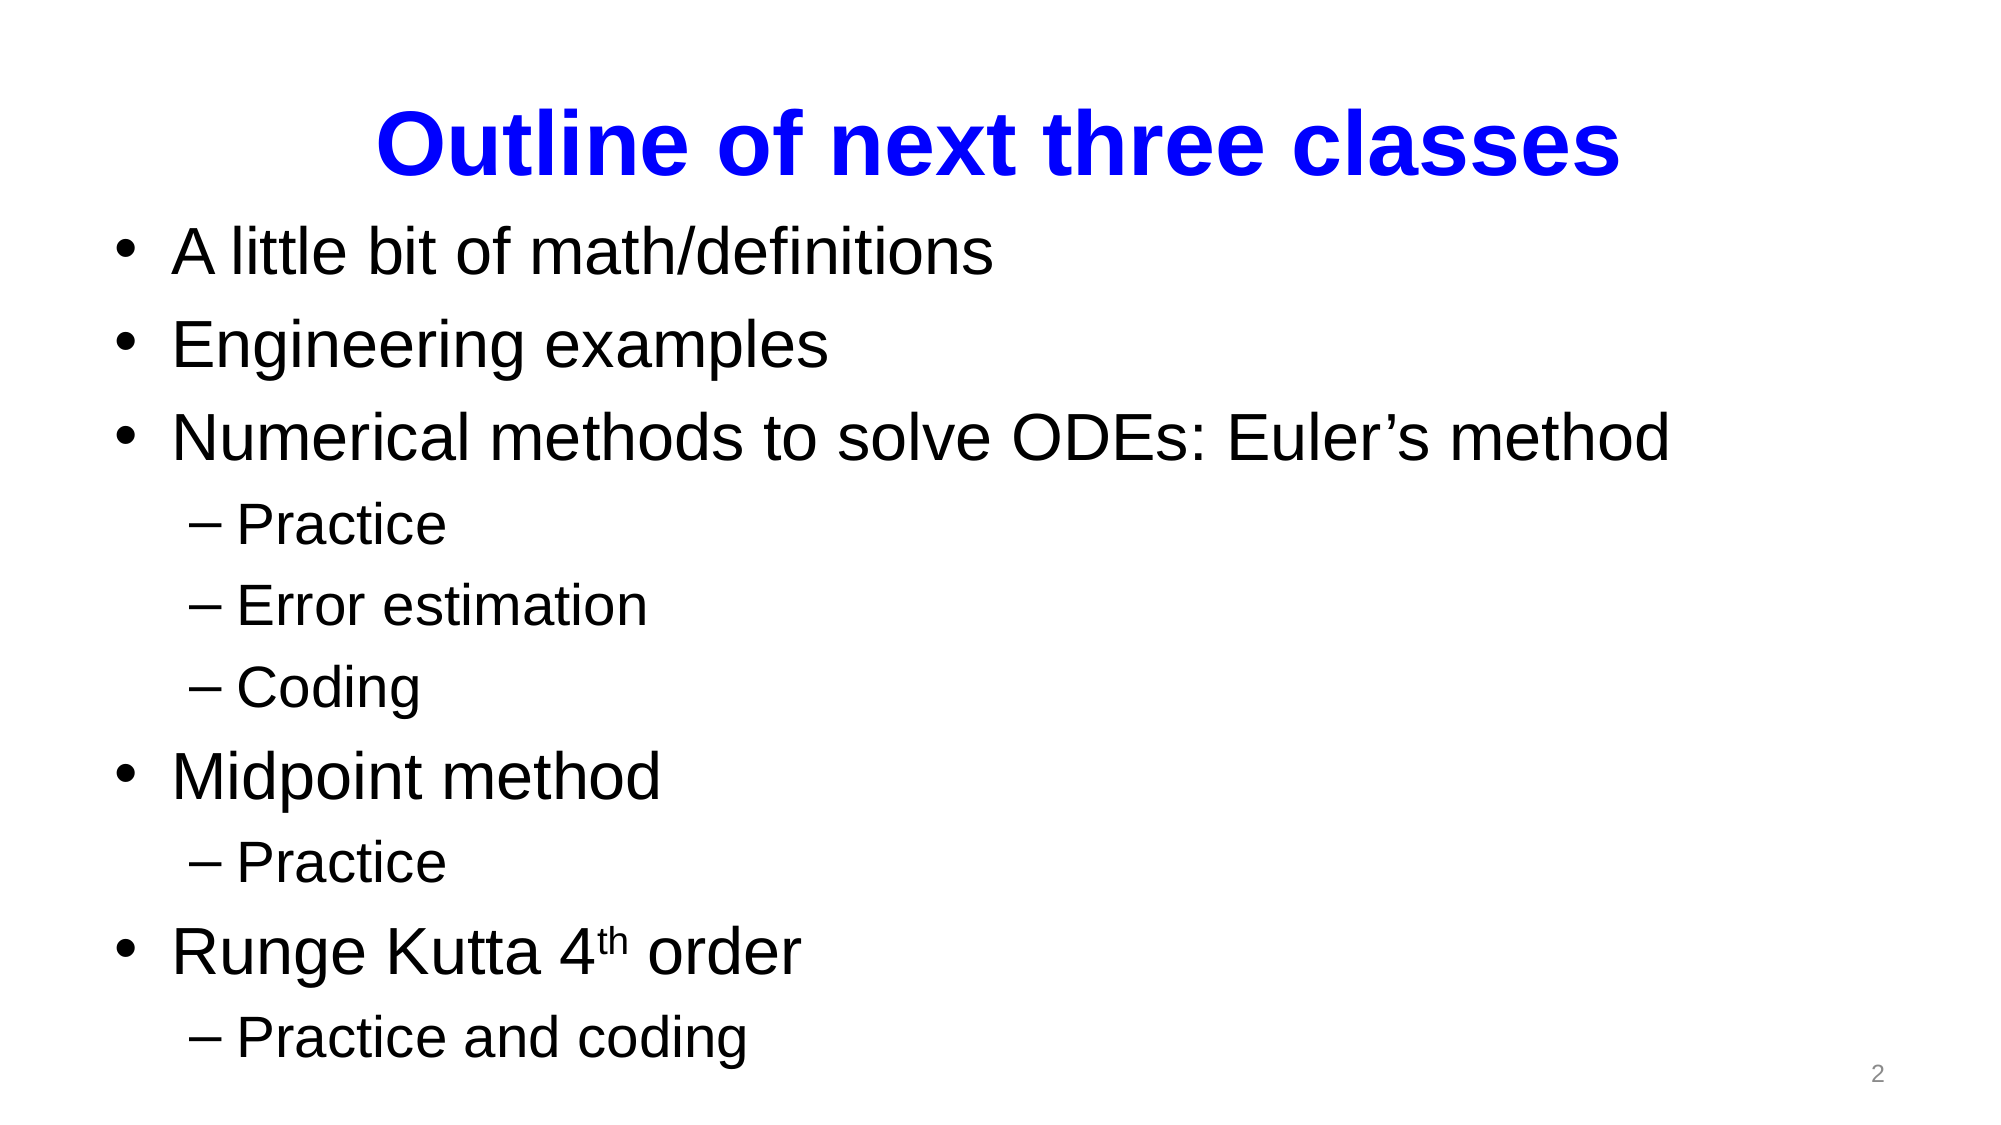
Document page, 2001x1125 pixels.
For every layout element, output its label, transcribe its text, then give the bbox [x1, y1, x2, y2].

title Outline of next three classes [99, 44, 1901, 199]
list A little bit of math/definitions Engineering examples Numerical methods to solve ODEs: Euler’s method Practice Error estimation Coding Midpoint method Practice Runge Kutta 4th order Practice and coding [99, 199, 1901, 913]
slide_number 2 [1433, 1042, 1900, 1103]
